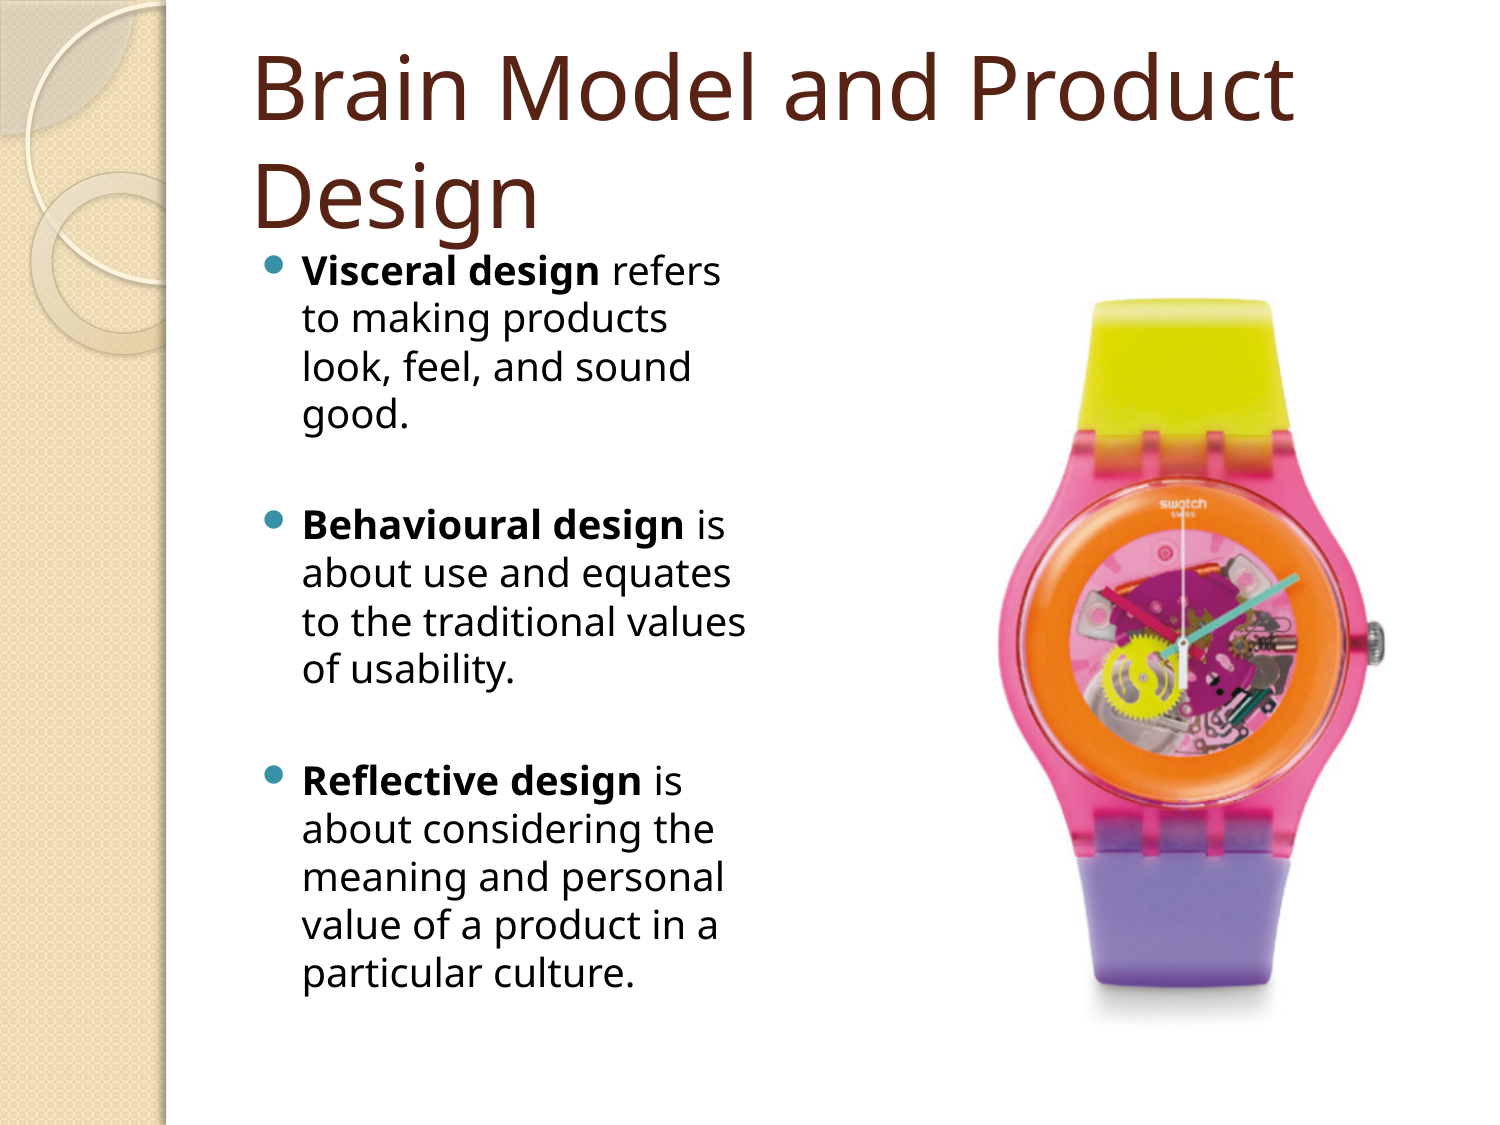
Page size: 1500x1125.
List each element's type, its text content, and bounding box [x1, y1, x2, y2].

picture [949, 265, 1401, 1026]
list Visceral design refers to making products look, feel, and sound good. Behavioural design is about use and equates to the traditional values of usability. Reflective design is about considering the meaning and personal value of a product in a particular culture. [235, 237, 775, 1025]
title Brain Model and Product Design [235, 45, 1466, 233]
